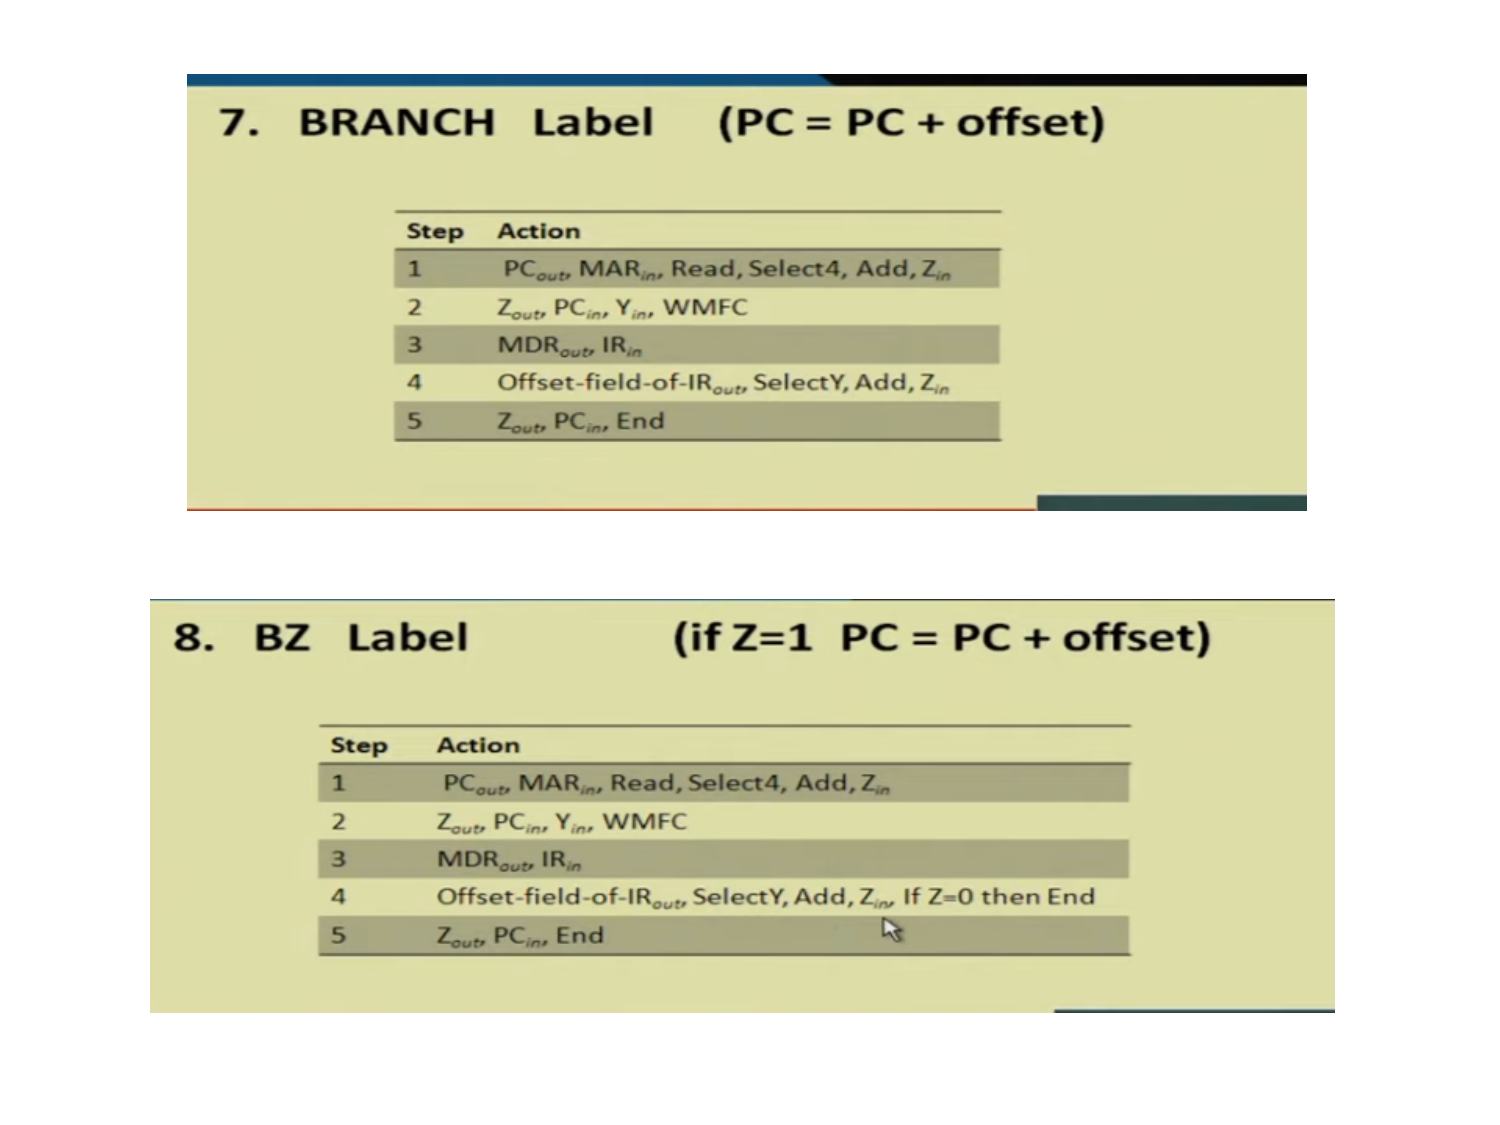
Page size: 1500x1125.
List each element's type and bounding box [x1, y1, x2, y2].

picture [149, 599, 1335, 1013]
picture [187, 74, 1307, 512]
